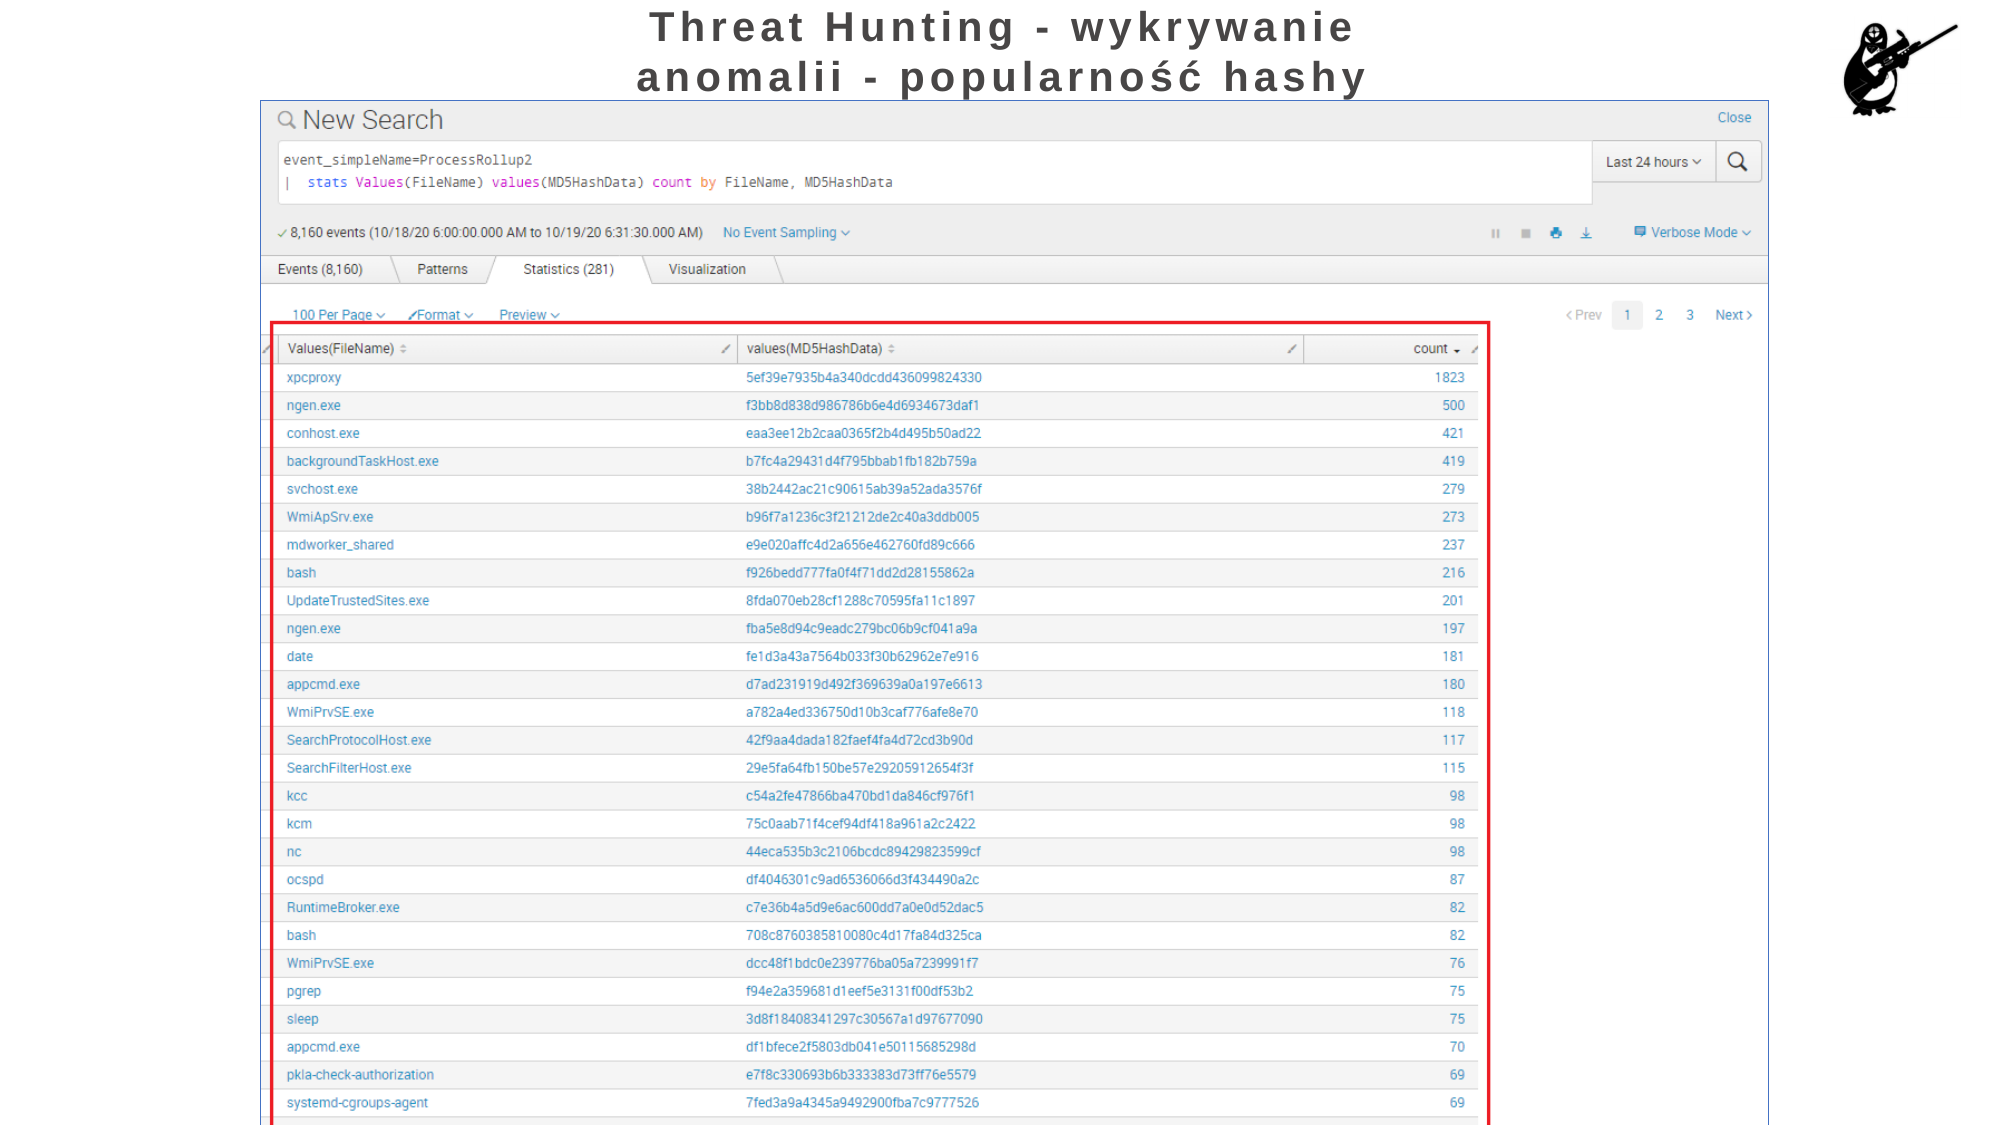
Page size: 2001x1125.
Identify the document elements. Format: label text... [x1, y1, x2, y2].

picture [1828, 16, 1961, 118]
text_box Threat Hunting - wykrywanie anomalii - popularność hashy [0, 0, 2000, 100]
picture [260, 100, 1770, 1125]
